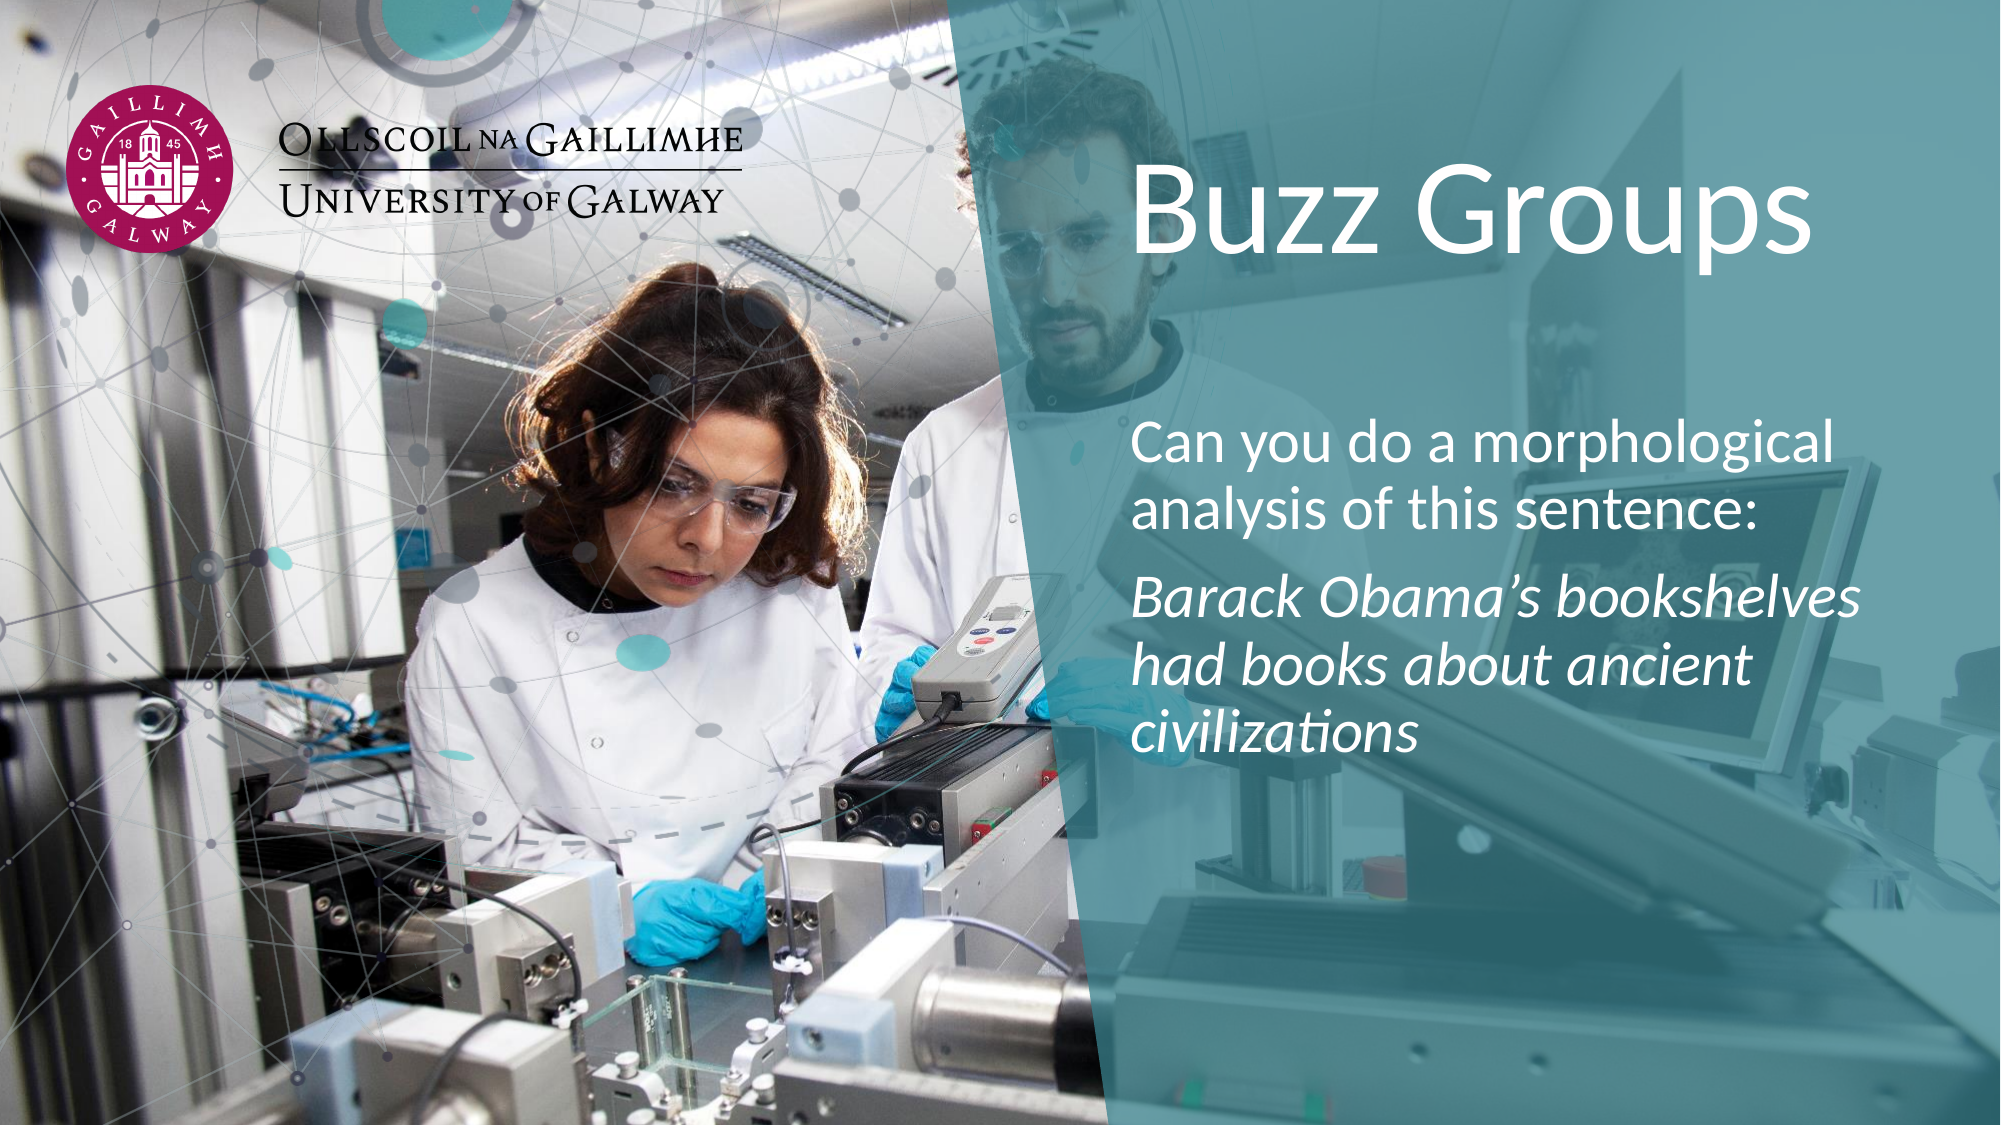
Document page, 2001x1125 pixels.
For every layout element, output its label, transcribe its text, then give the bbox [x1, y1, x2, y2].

picture [0, 0, 1108, 1125]
picture [1039, 711, 1049, 718]
title Buzz Groups [1112, 119, 1959, 483]
subtitle Can you do a morphological analysis of this sentence: Barack Obama’s bookshelves had books about ancient civilizations [1115, 393, 1956, 987]
